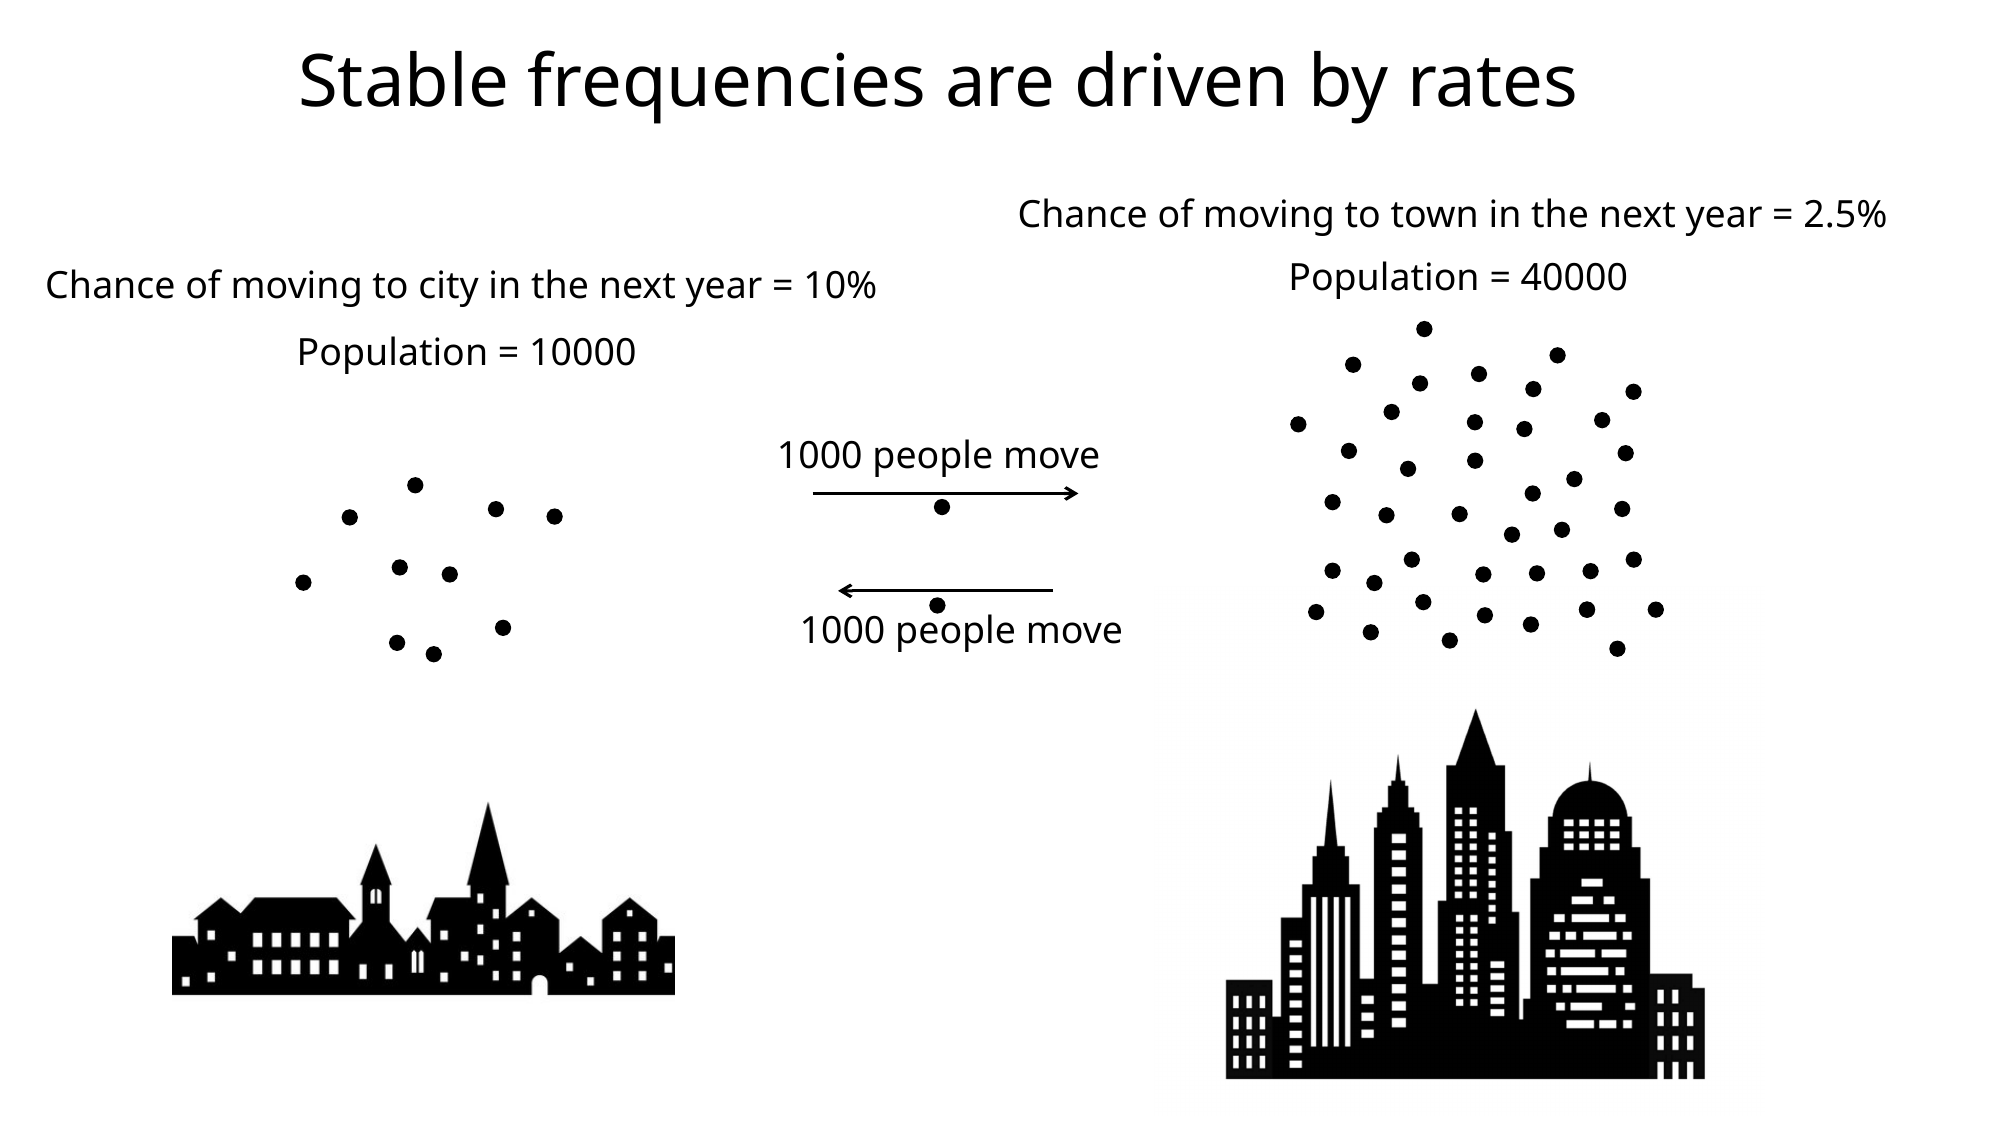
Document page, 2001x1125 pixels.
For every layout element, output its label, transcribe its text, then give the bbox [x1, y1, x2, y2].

text_box [423, 644, 444, 659]
text_box [1465, 412, 1485, 433]
title Stable frequencies are driven by rates [283, 31, 1621, 134]
text_box [1398, 459, 1418, 479]
text_box [389, 557, 410, 578]
text_box [1376, 505, 1397, 526]
text_box [1580, 561, 1601, 581]
text_box [1615, 443, 1636, 464]
text_box [1612, 499, 1633, 519]
text_box [1322, 492, 1343, 512]
text_box [1465, 450, 1485, 471]
text_box [1469, 364, 1489, 384]
text_box [1623, 549, 1644, 570]
text_box [1339, 441, 1359, 461]
text_box [493, 618, 513, 638]
text_box [1502, 524, 1522, 545]
text_box [932, 497, 952, 517]
text_box [1381, 402, 1402, 422]
text_box [405, 475, 426, 496]
text_box [927, 595, 948, 616]
text_box Chance of moving to city in the next year = 10% [30, 254, 903, 314]
text_box [1473, 564, 1494, 585]
text_box [1449, 504, 1470, 524]
text_box [1552, 520, 1572, 540]
text_box [486, 499, 506, 520]
text_box [1523, 379, 1544, 399]
text_box [1402, 549, 1422, 570]
text_box Population = 10000 [281, 320, 652, 380]
text_box [1527, 563, 1547, 584]
text_box [1514, 419, 1535, 439]
picture [171, 659, 676, 1037]
text_box [544, 506, 565, 527]
text_box [1288, 414, 1309, 435]
text_box Population = 40000 [1273, 245, 1644, 306]
text_box [1343, 354, 1363, 375]
text_box [1414, 319, 1435, 339]
text_box [293, 572, 314, 593]
text_box 1000 people move [762, 423, 1116, 484]
text_box [439, 564, 460, 585]
picture [1154, 586, 1766, 1117]
text_box [1322, 560, 1343, 581]
text_box [1522, 483, 1543, 504]
text_box [1623, 382, 1644, 402]
text_box [1364, 573, 1385, 586]
text_box [339, 507, 360, 528]
text_box [1547, 345, 1568, 366]
text_box [387, 633, 407, 653]
text_box 1000 people move [784, 598, 1139, 659]
text_box [1564, 469, 1585, 489]
text_box Chance of moving to town in the next year = 2.5% [1002, 182, 1914, 243]
text_box [1592, 410, 1612, 430]
text_box [1410, 373, 1430, 394]
